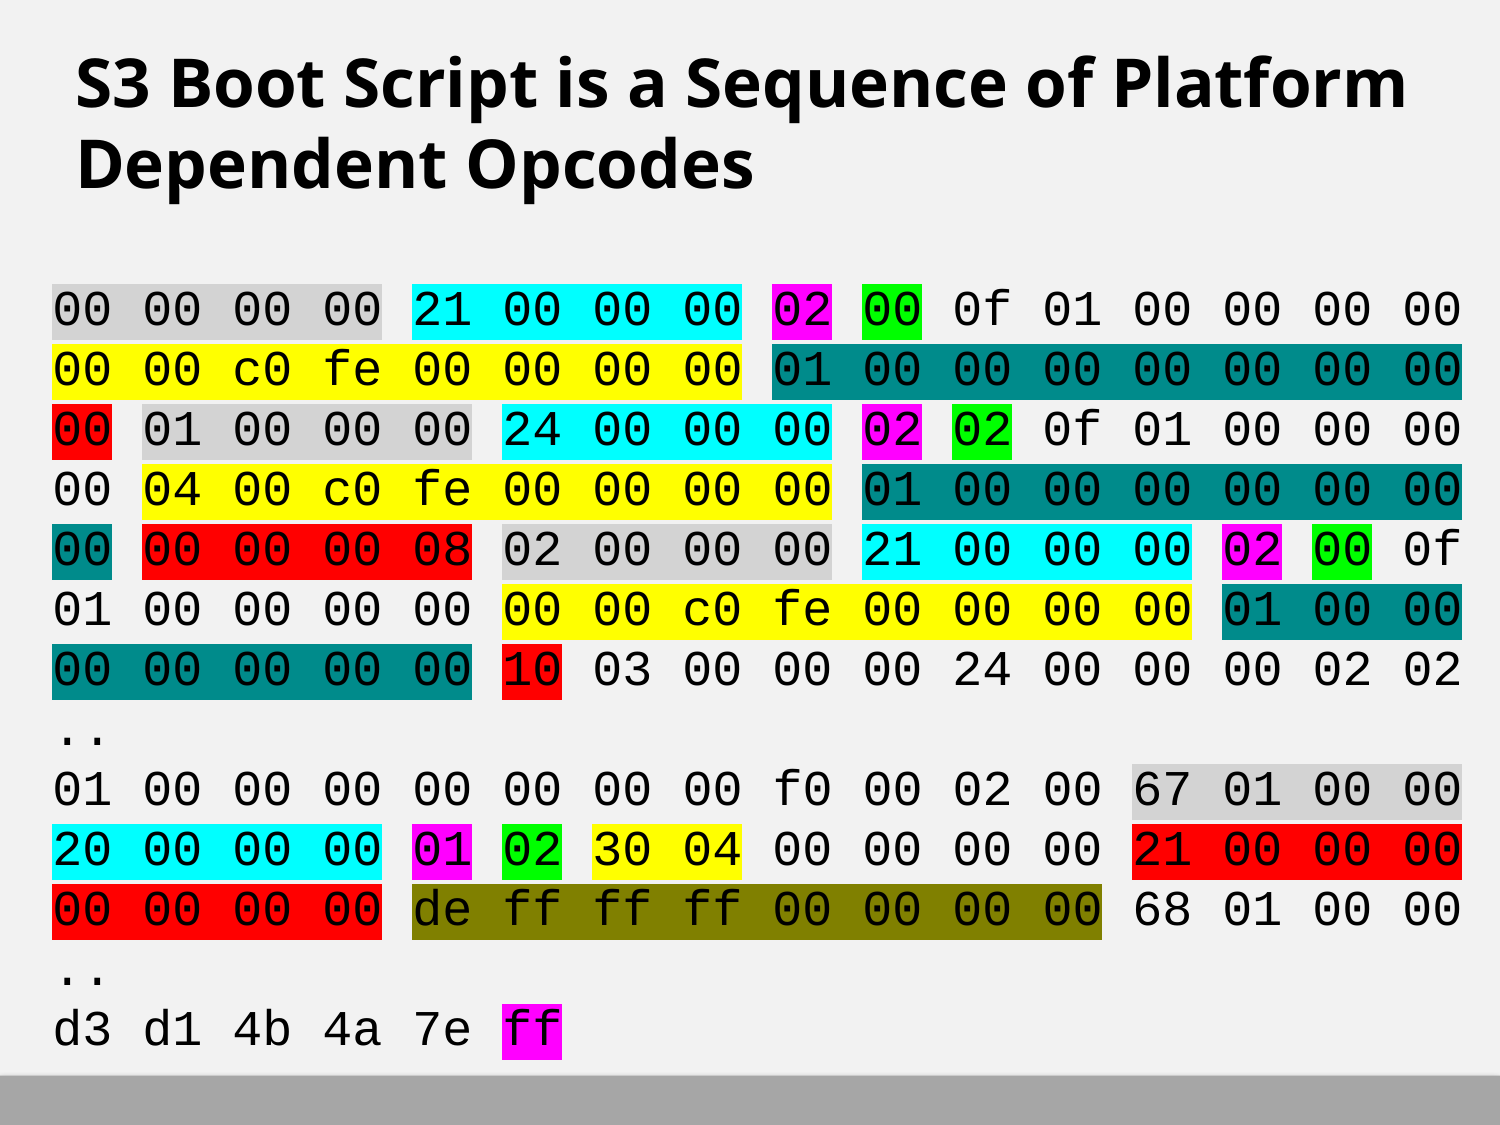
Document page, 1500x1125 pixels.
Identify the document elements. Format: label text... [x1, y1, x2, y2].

title S3 Boot Script is a Sequence of Platform Dependent Opcodes [75, 40, 1425, 203]
text_box 00 00 00 00 21 00 00 00 02 00 0f 01 00 00 00 00 00 00 c0 fe 00 00 00 00 01 00 00 00 00 00 00 00 00 01 00 00 00 24 00 00 00 02 02 0f 01 00 00 00 00 04 00 c0 fe 00 00 00 00 01 00 00 00 00 00 00 00 00 00 00 08 02 00 00 00 21 00 00 00 02 00 0f 01 00 00 00 00 00 00 c0 fe 00 00 00 00 01 00 00 00 00 00 00 00 10 03 00 00 00 24 00 00 00 02 02 .. 01 00 00 00 00 00 00 00 f0 00 02 00 67 01 00 00 20 00 00 00 01 02 30 04 00 00 00 00 21 00 00 00 00 00 00 00 de ff ff ff 00 00 00 00 68 01 00 00 .. d3 d1 4b 4a 7e ff [37, 267, 1500, 1063]
